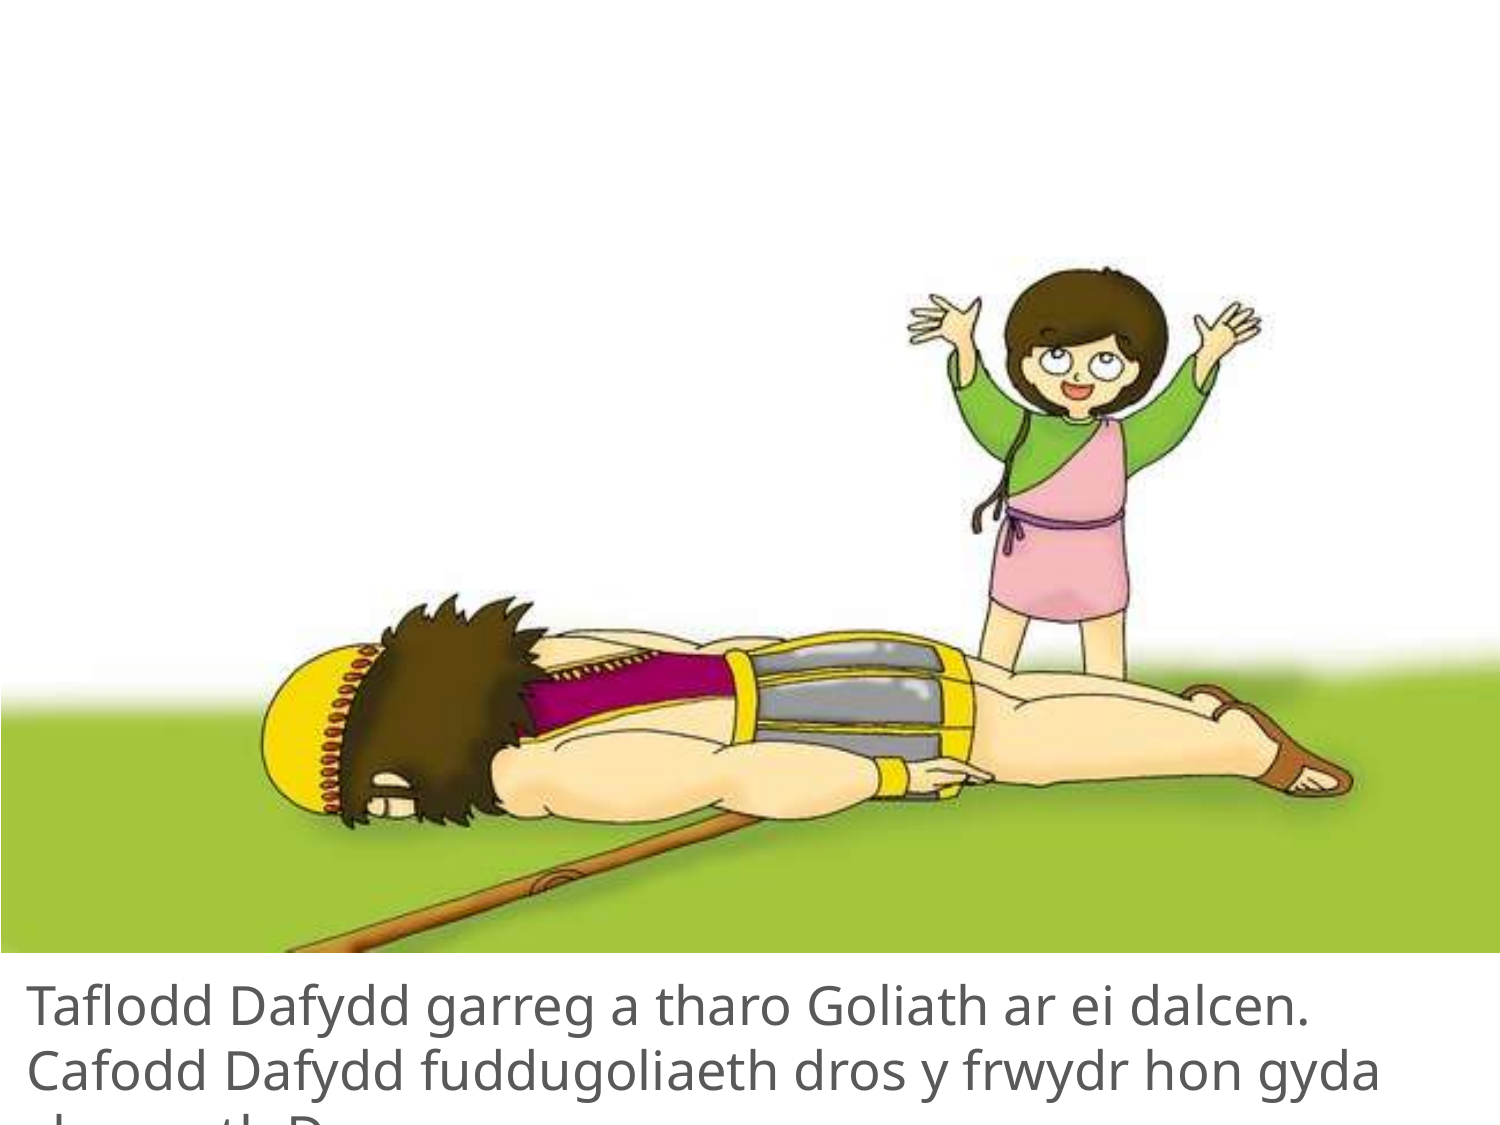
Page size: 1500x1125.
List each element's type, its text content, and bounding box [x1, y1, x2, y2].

text_box Taflodd Dafydd garreg a tharo Goliath ar ei dalcen. Cafodd Dafydd fuddugoliaeth dros y frwydr hon gyda chymorth Duw. [11, 964, 1498, 1125]
picture [1, 0, 1500, 953]
